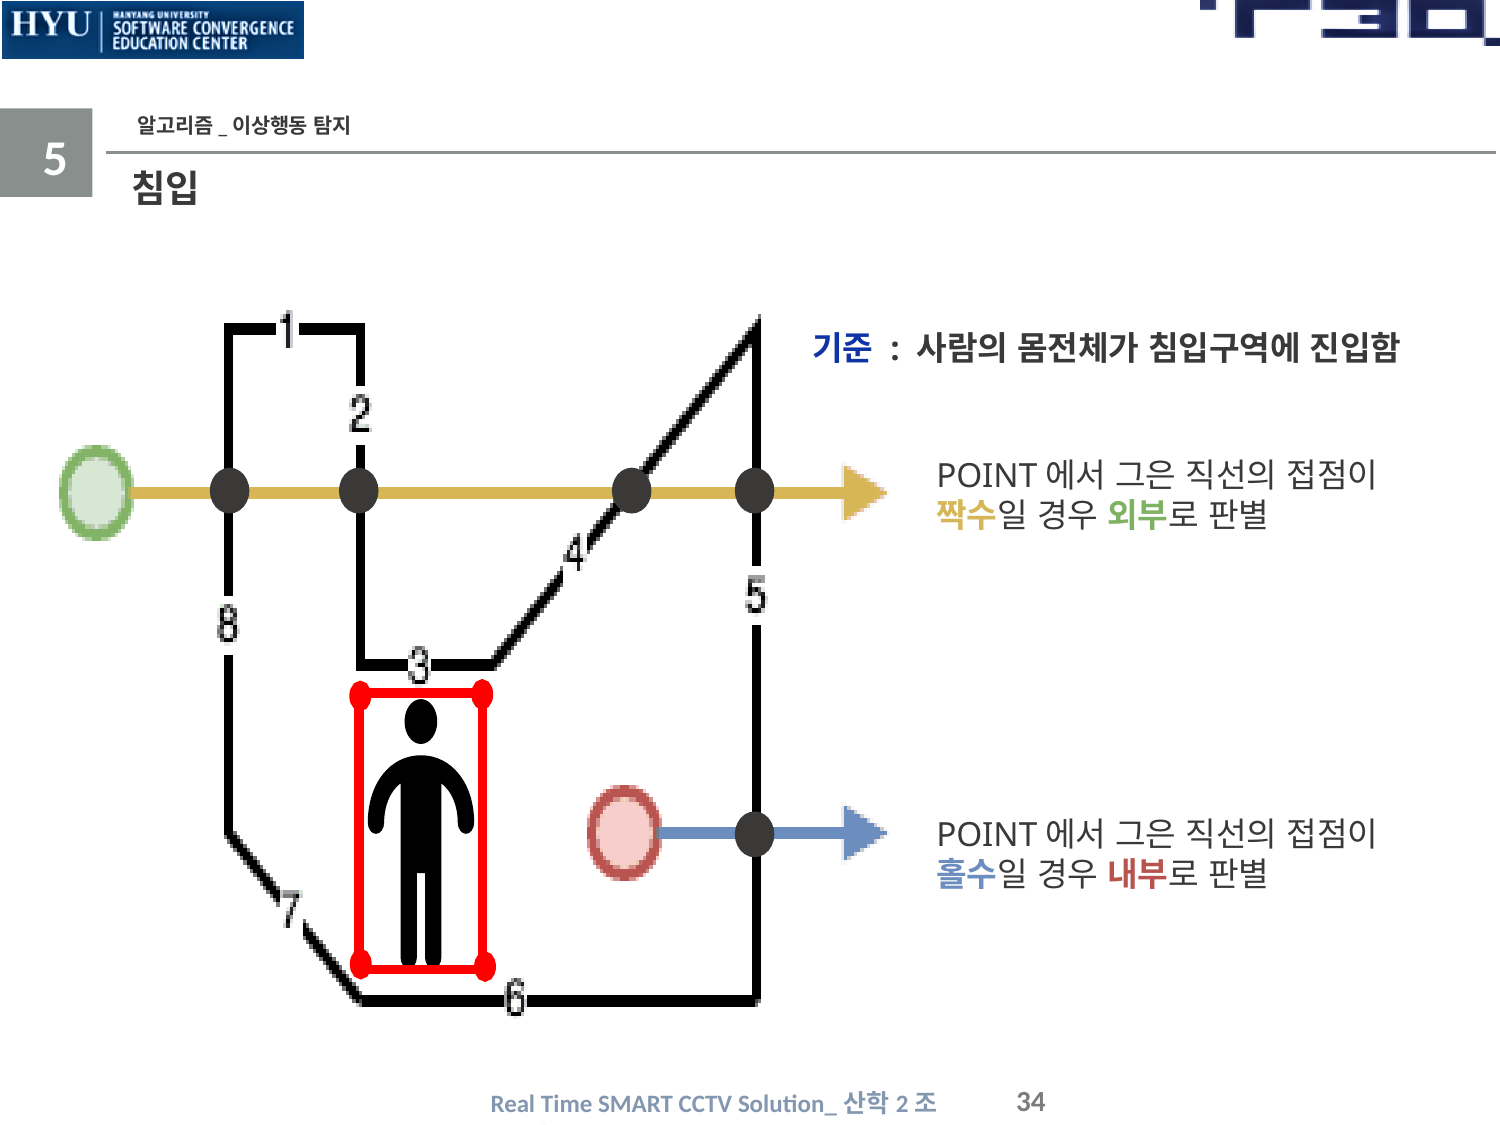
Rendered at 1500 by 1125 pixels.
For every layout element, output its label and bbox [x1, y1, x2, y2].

text_box [0, 0, 1500, 1125]
